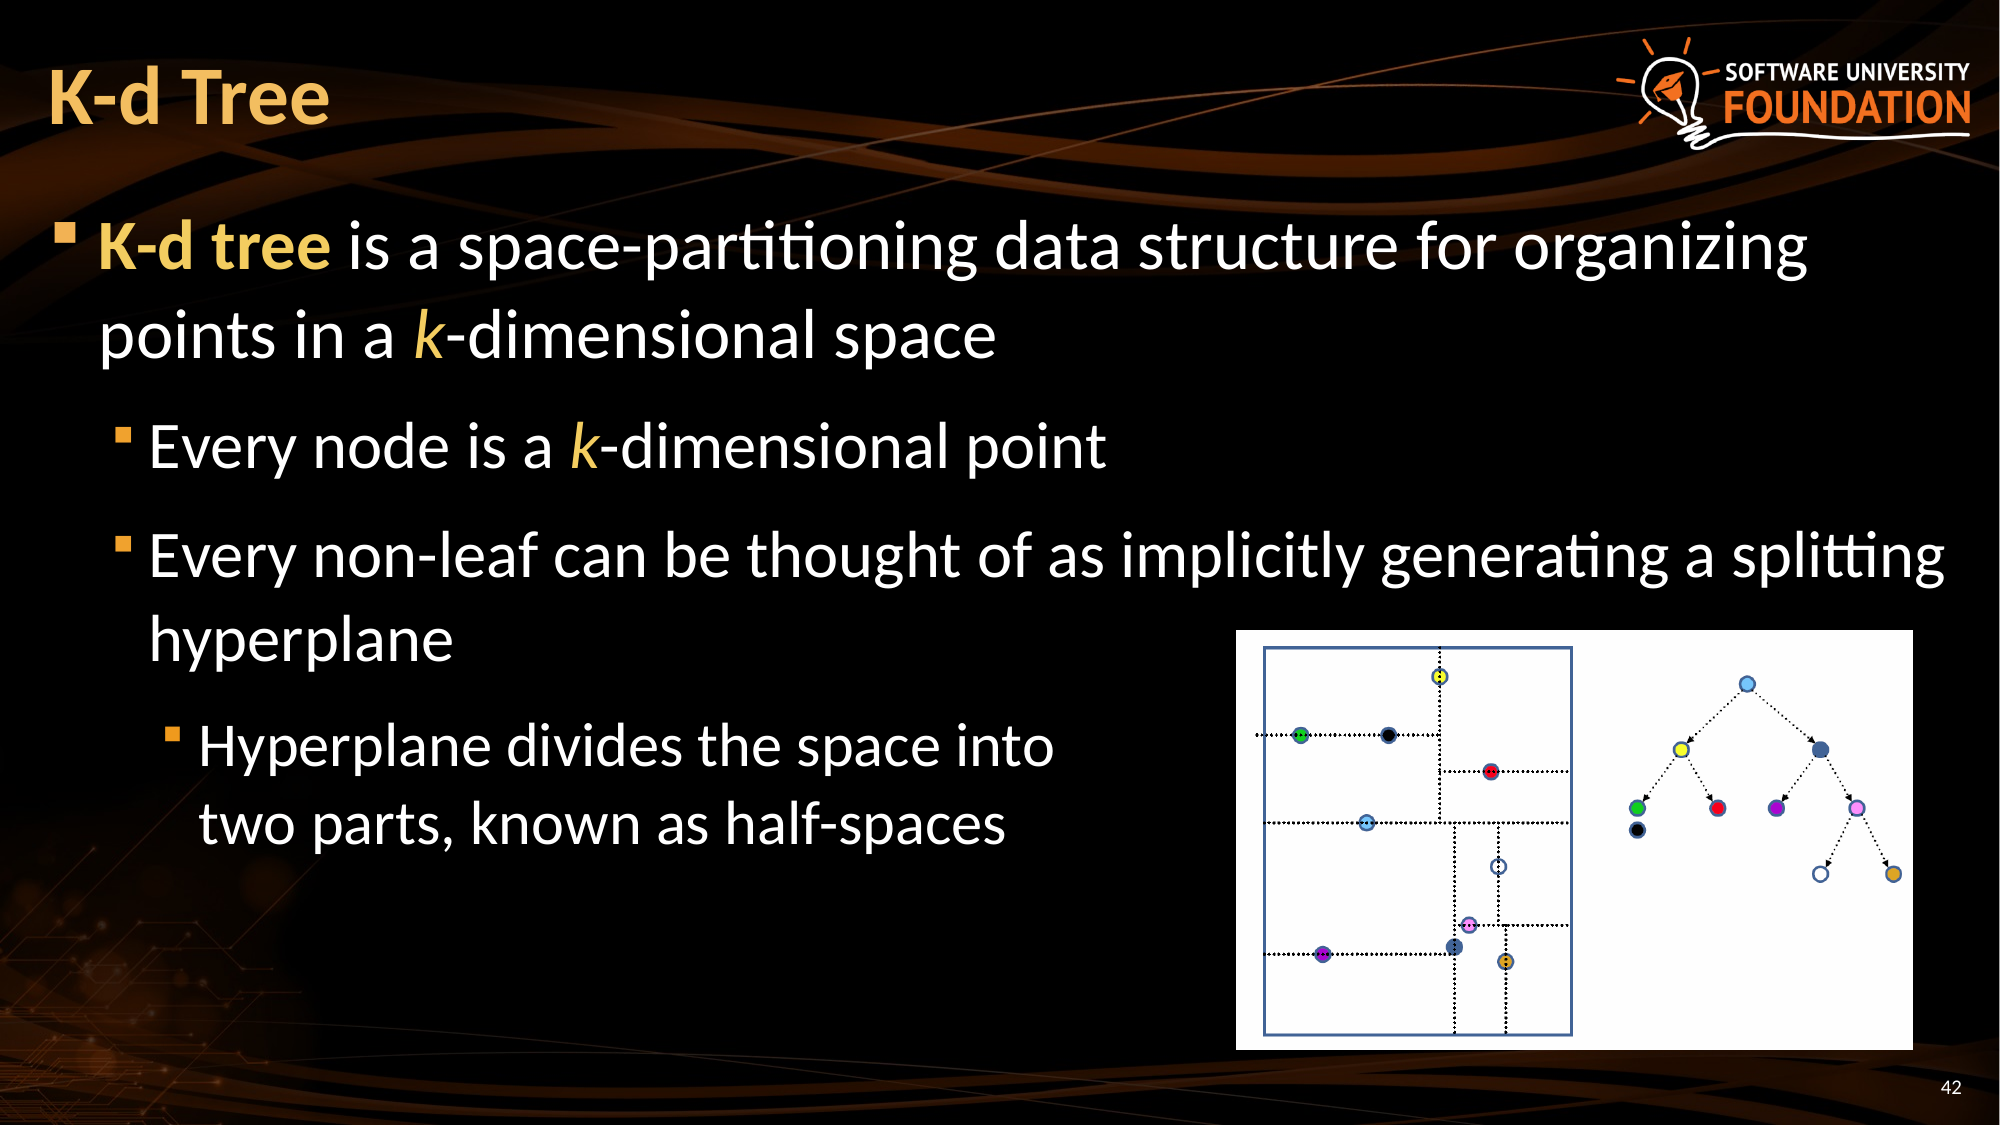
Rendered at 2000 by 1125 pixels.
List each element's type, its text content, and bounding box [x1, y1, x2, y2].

picture [0, 0, 2000, 1125]
title K-d Tree [30, 6, 1602, 189]
list K-d tree is a space-partitioning data structure for organizing points in a k-dimensional space Еvery node is a k-dimensional point Еvery non-leaf can be thought of as implicitly generating a splitting hyperplane Hyperplane divides the space into two parts, known as half-spaces [31, 188, 1968, 1103]
